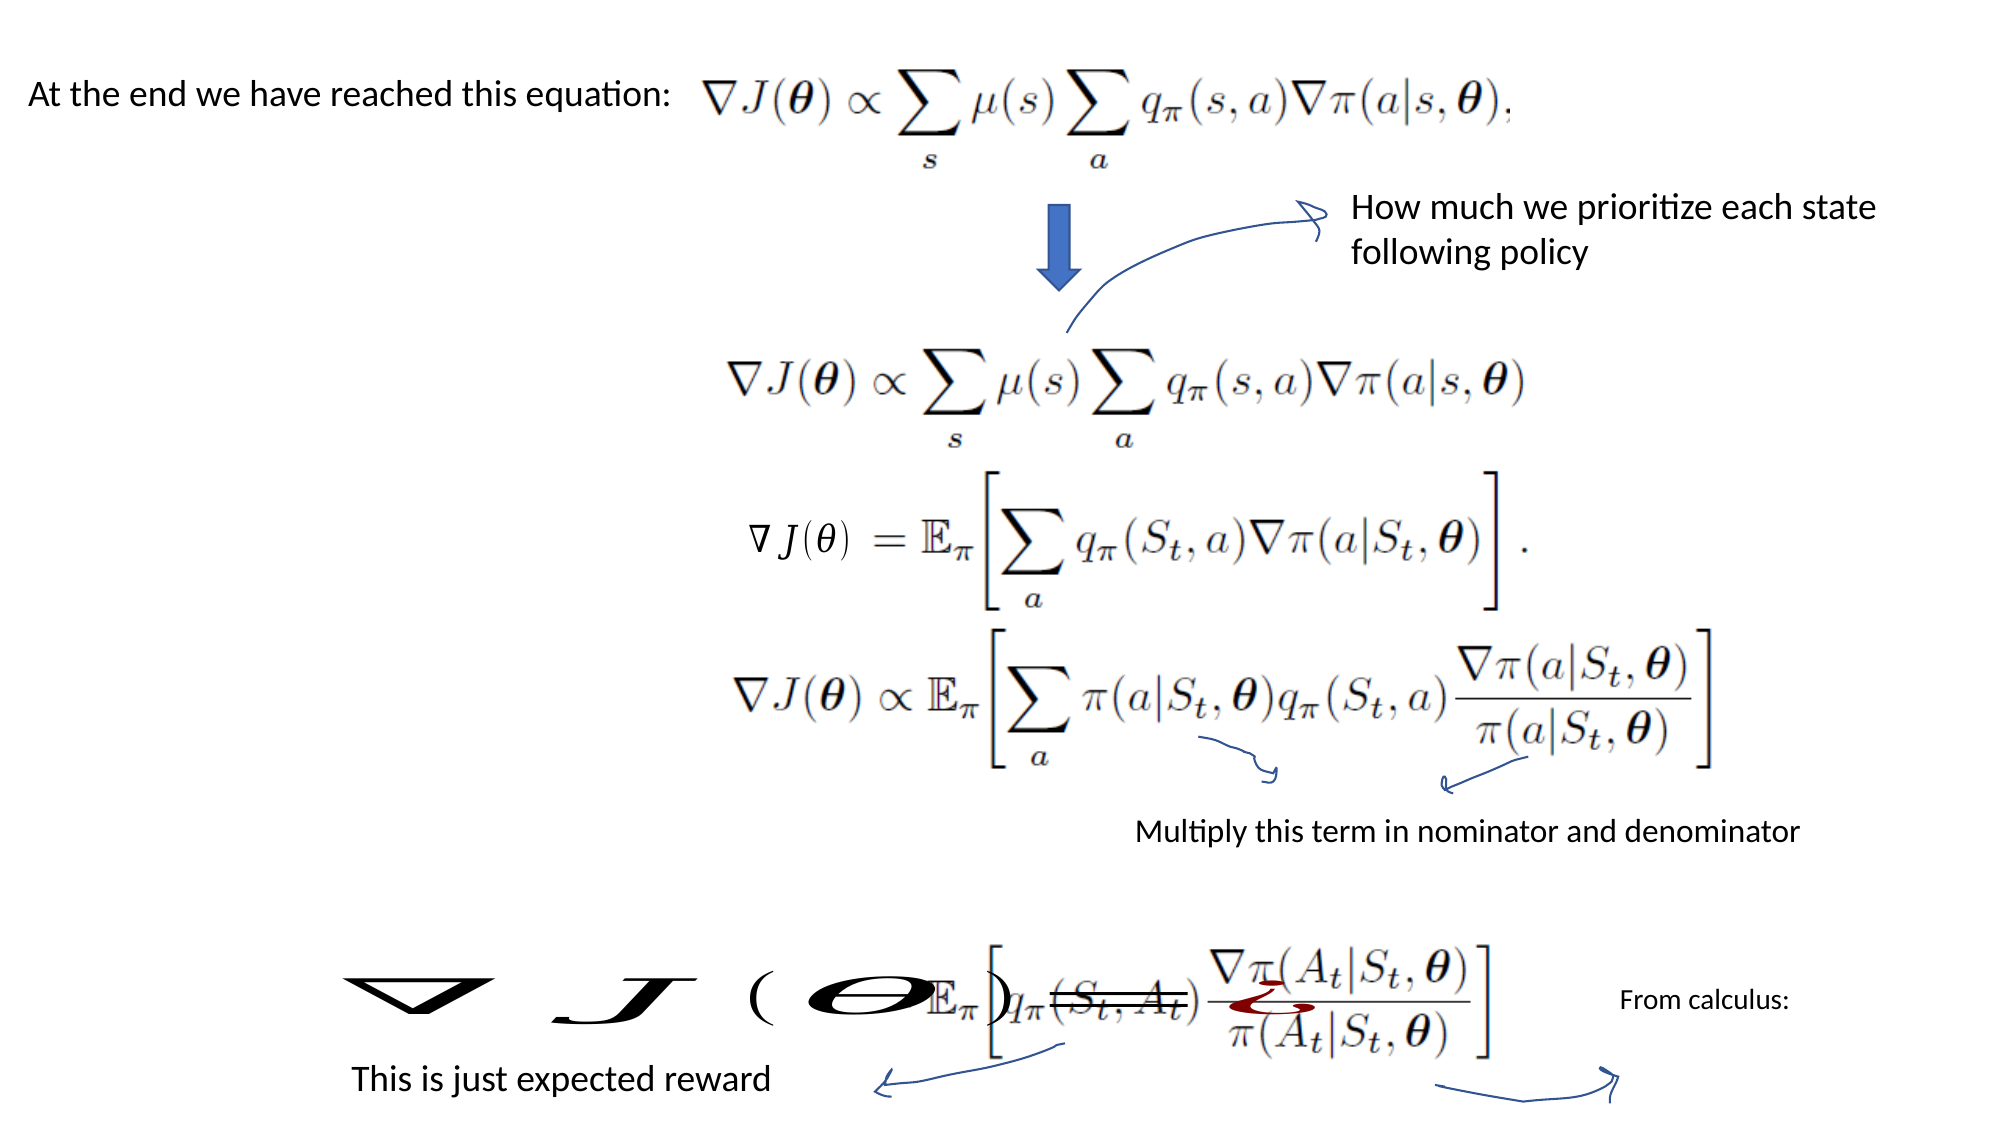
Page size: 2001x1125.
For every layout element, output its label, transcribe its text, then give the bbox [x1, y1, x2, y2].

picture [679, 321, 1751, 783]
text_box [1035, 203, 1083, 292]
text_box Multiply this term in nominator and denominator [1120, 801, 1865, 857]
text_box This is just expected reward [336, 1046, 832, 1106]
text_box [1072, 199, 1328, 321]
text_box [1434, 1066, 1620, 1104]
text_box [873, 1067, 972, 1098]
text_box [1440, 783, 1475, 795]
text_box At the end we have reached this equation: [13, 61, 680, 122]
picture [680, 43, 1510, 175]
picture [909, 926, 1510, 1072]
